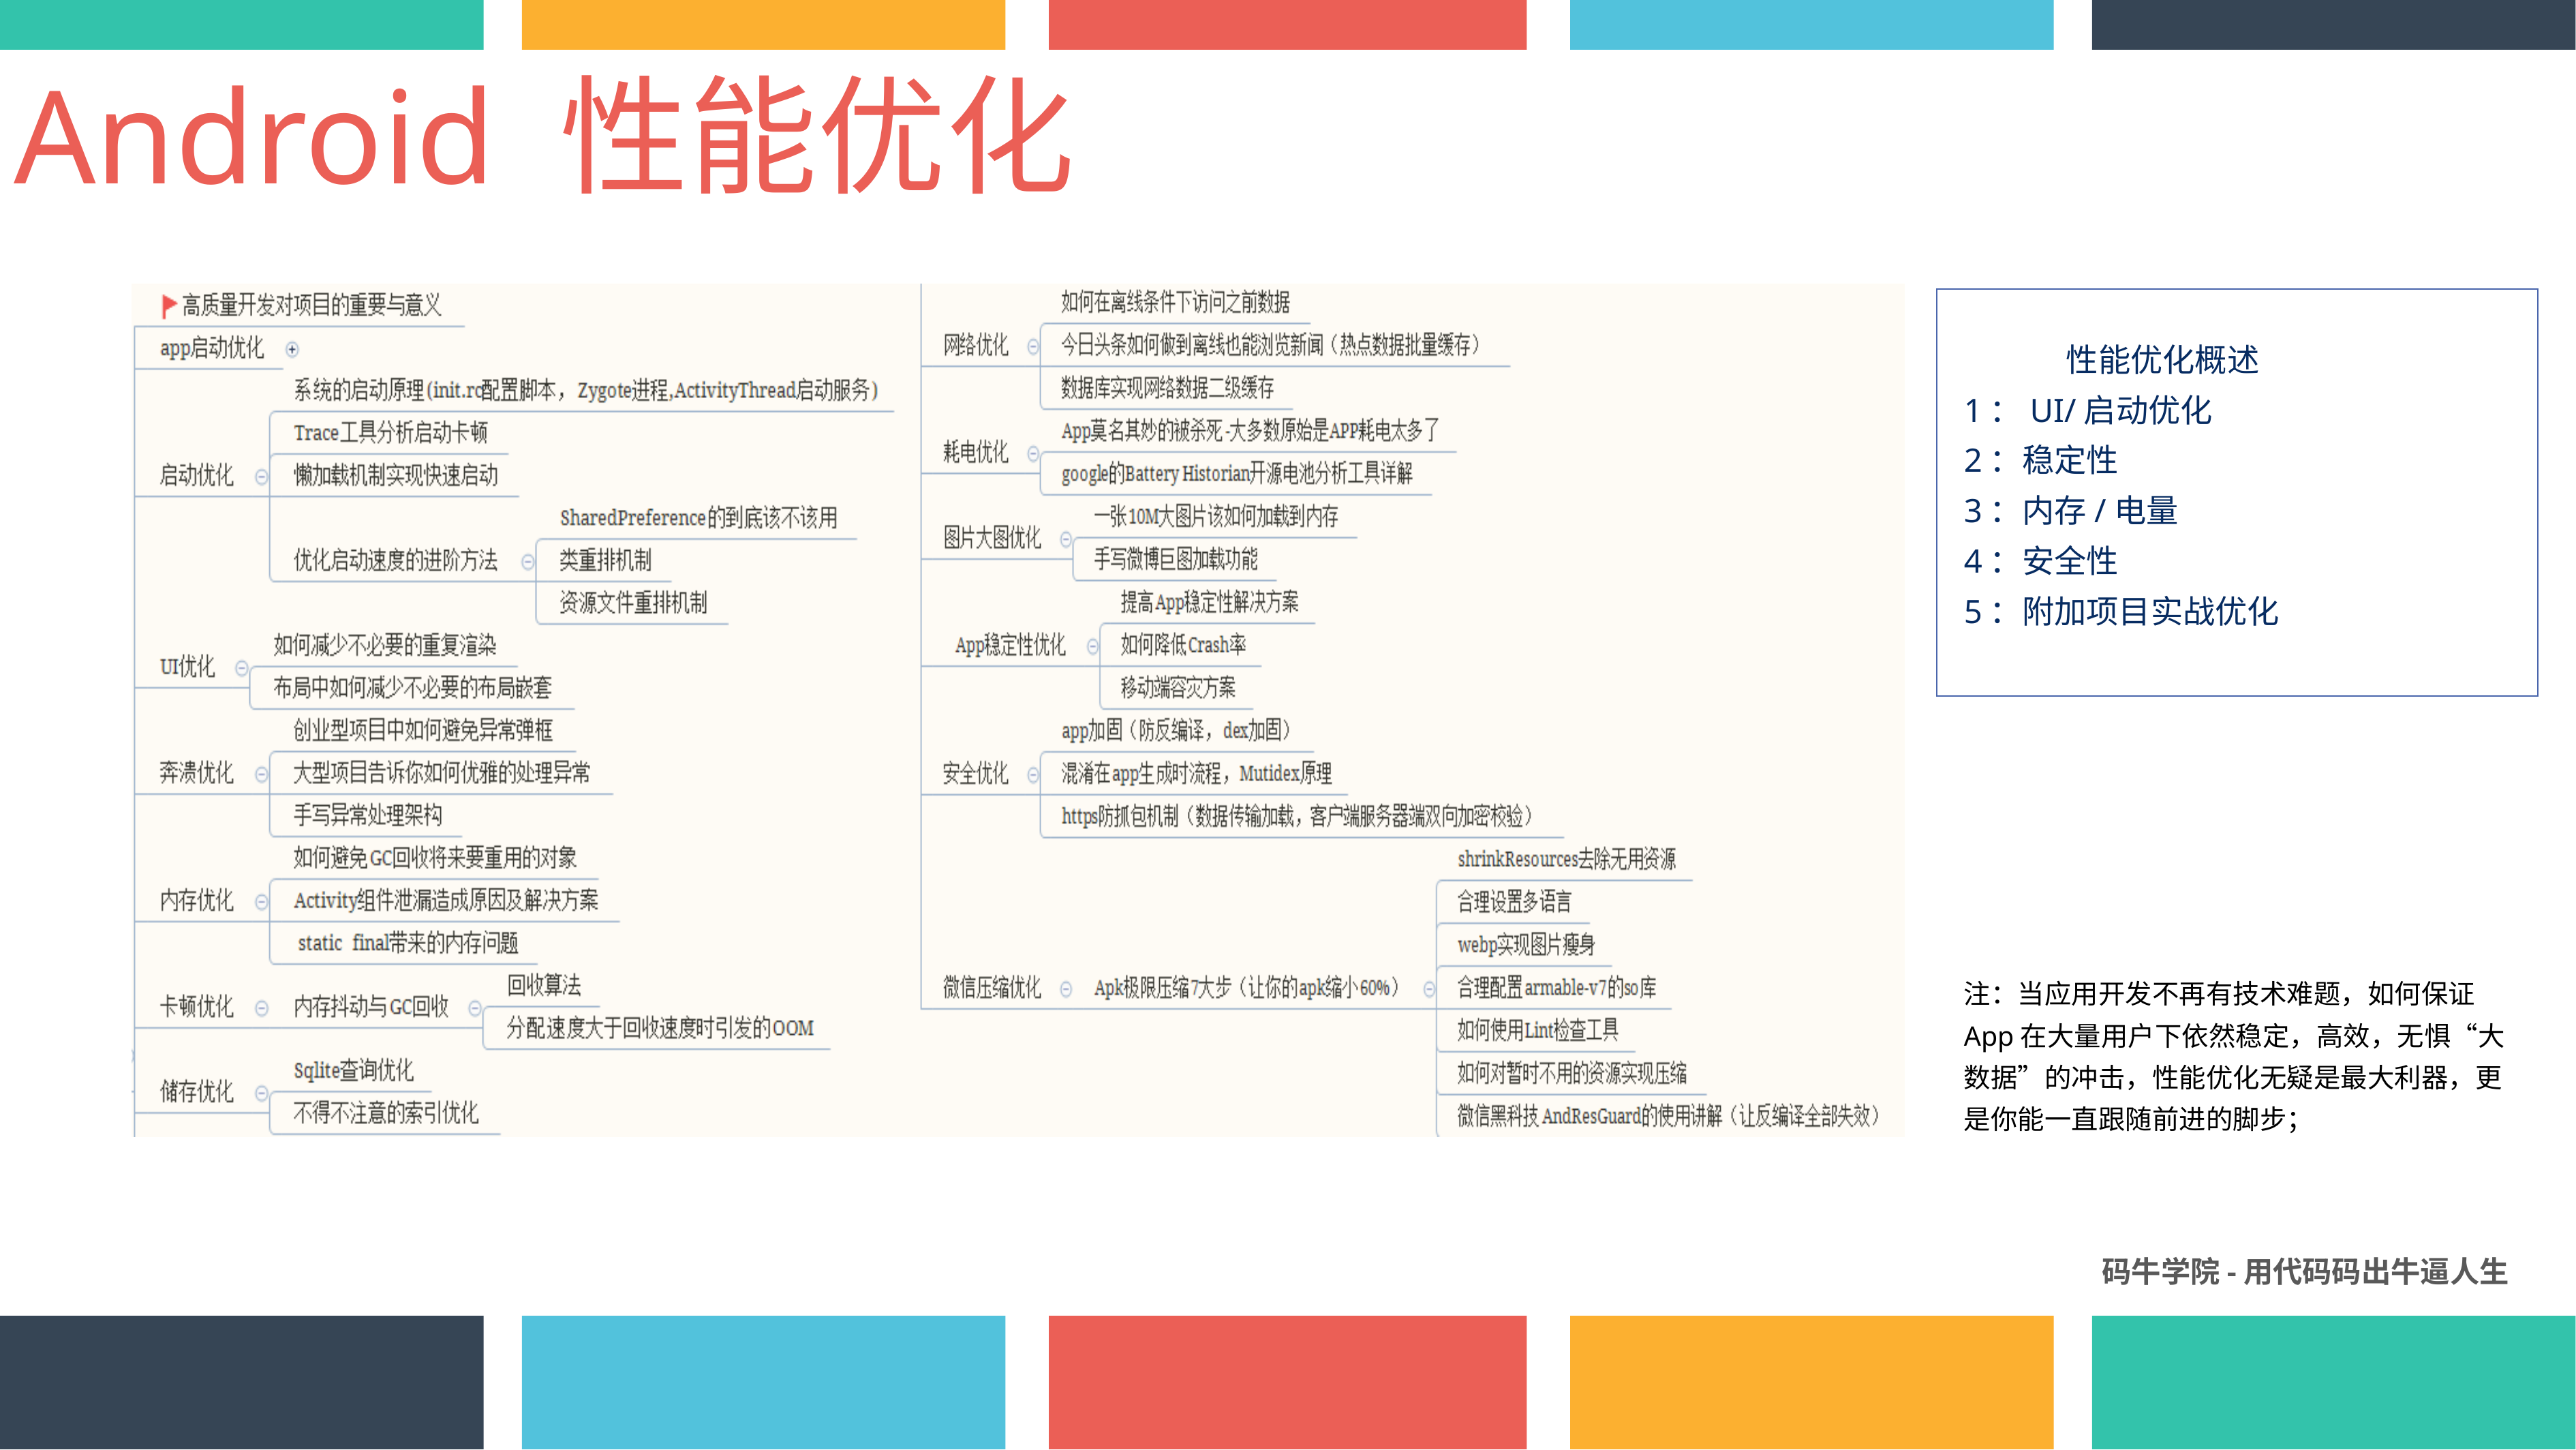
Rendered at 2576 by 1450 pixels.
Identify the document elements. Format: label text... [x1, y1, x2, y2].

text_box [521, 1316, 1006, 1449]
text_box 性能优化概述 1：UI/启动优化 2：稳定性 3：内存/电量 4：安全性 5：附加项目实战优化 [1954, 322, 2521, 635]
text_box Android 性能优化 [3, 49, 1086, 215]
text_box [1570, 0, 2054, 50]
text_box [2091, 0, 2576, 50]
text_box [0, 0, 484, 50]
text_box [1049, 1316, 1527, 1449]
picture [132, 284, 1905, 1137]
text_box [2091, 1316, 2576, 1449]
text_box [1936, 288, 2539, 697]
text_box [1049, 0, 1527, 50]
text_box 注：当应用开发不再有技术难题，如何保证App在大量用户下依然稳定，高效，无惧“大数据”的冲击，性能优化无疑是最大利器，更是你能一直跟随前进的脚步； [1954, 962, 2521, 1141]
text_box [521, 0, 1006, 49]
text_box [1570, 1316, 2054, 1449]
text_box [0, 1316, 484, 1449]
text_box 码牛学院-用代码码出牛逼人生 [2091, 1240, 2535, 1293]
